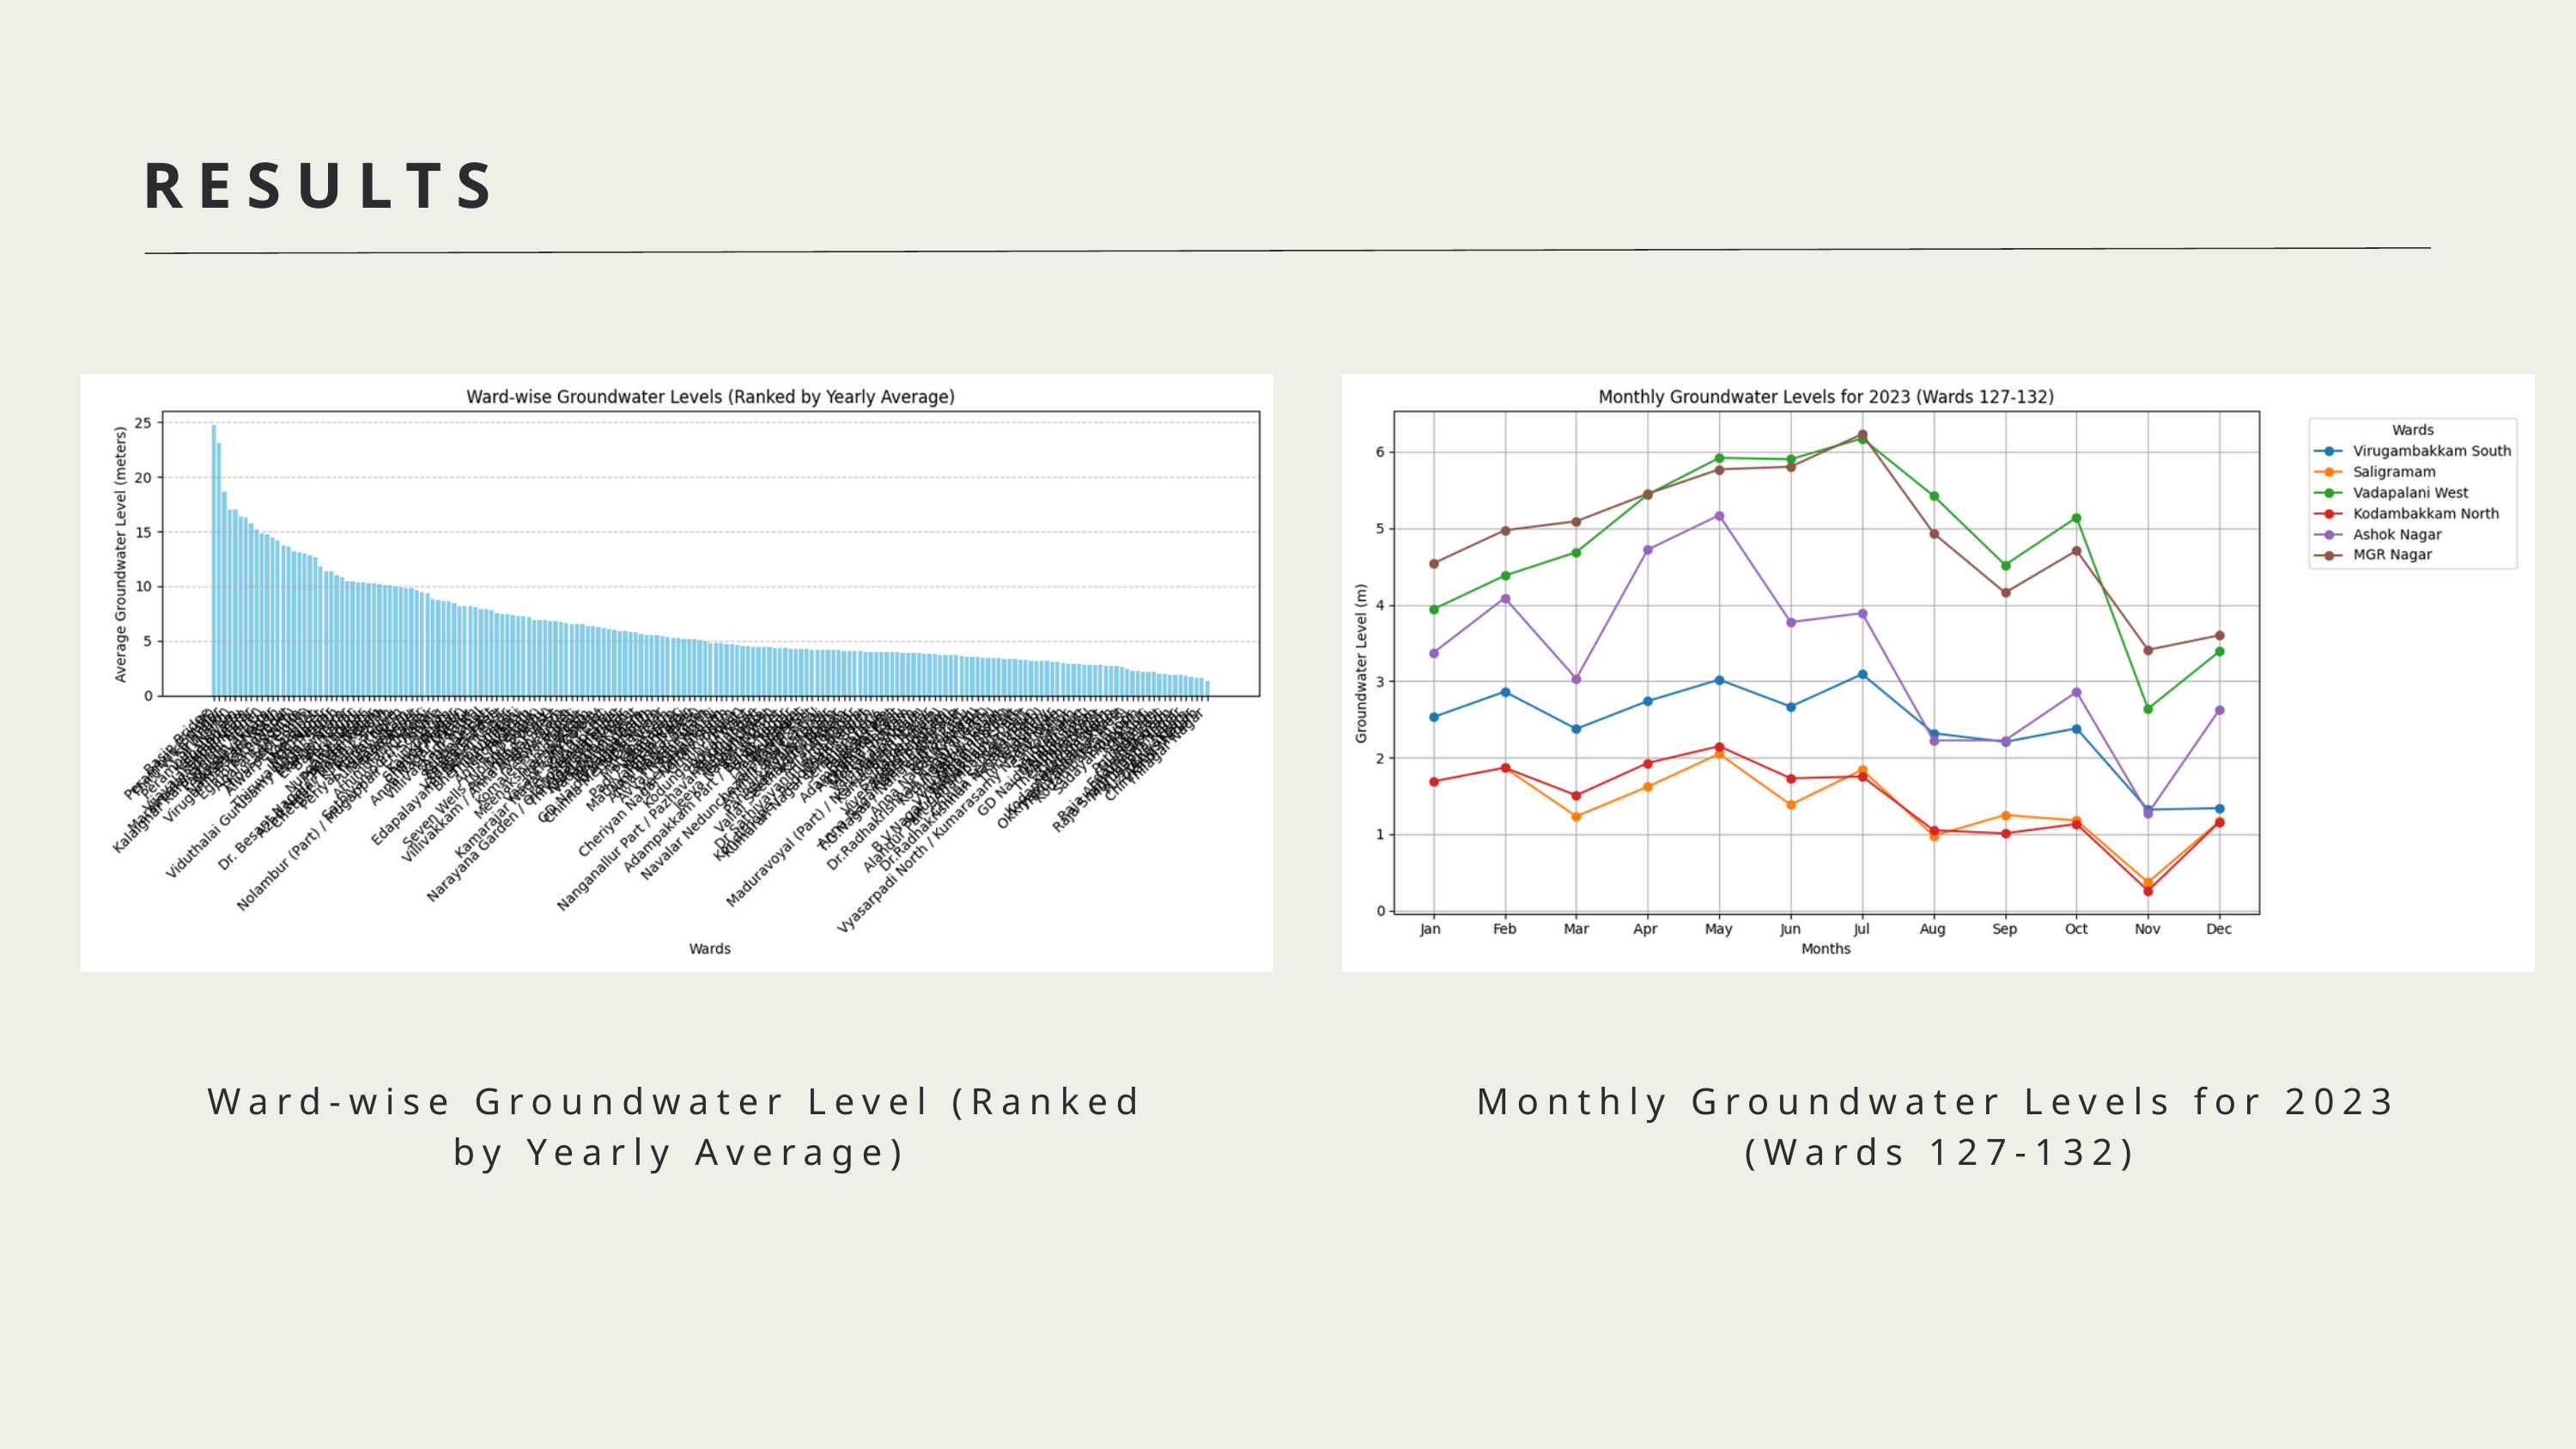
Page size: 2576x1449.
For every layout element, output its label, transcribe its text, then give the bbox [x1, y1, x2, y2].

text_box [1341, 374, 2535, 972]
text_box [81, 374, 1274, 972]
text_box Monthly Groundwater Levels for 2023 (Wards 127-132) [1445, 1071, 2432, 1173]
text_box Ward-wise Groundwater Level (Ranked by Yearly Average) [184, 1071, 1170, 1173]
text_box RESULTS [142, 132, 2428, 221]
